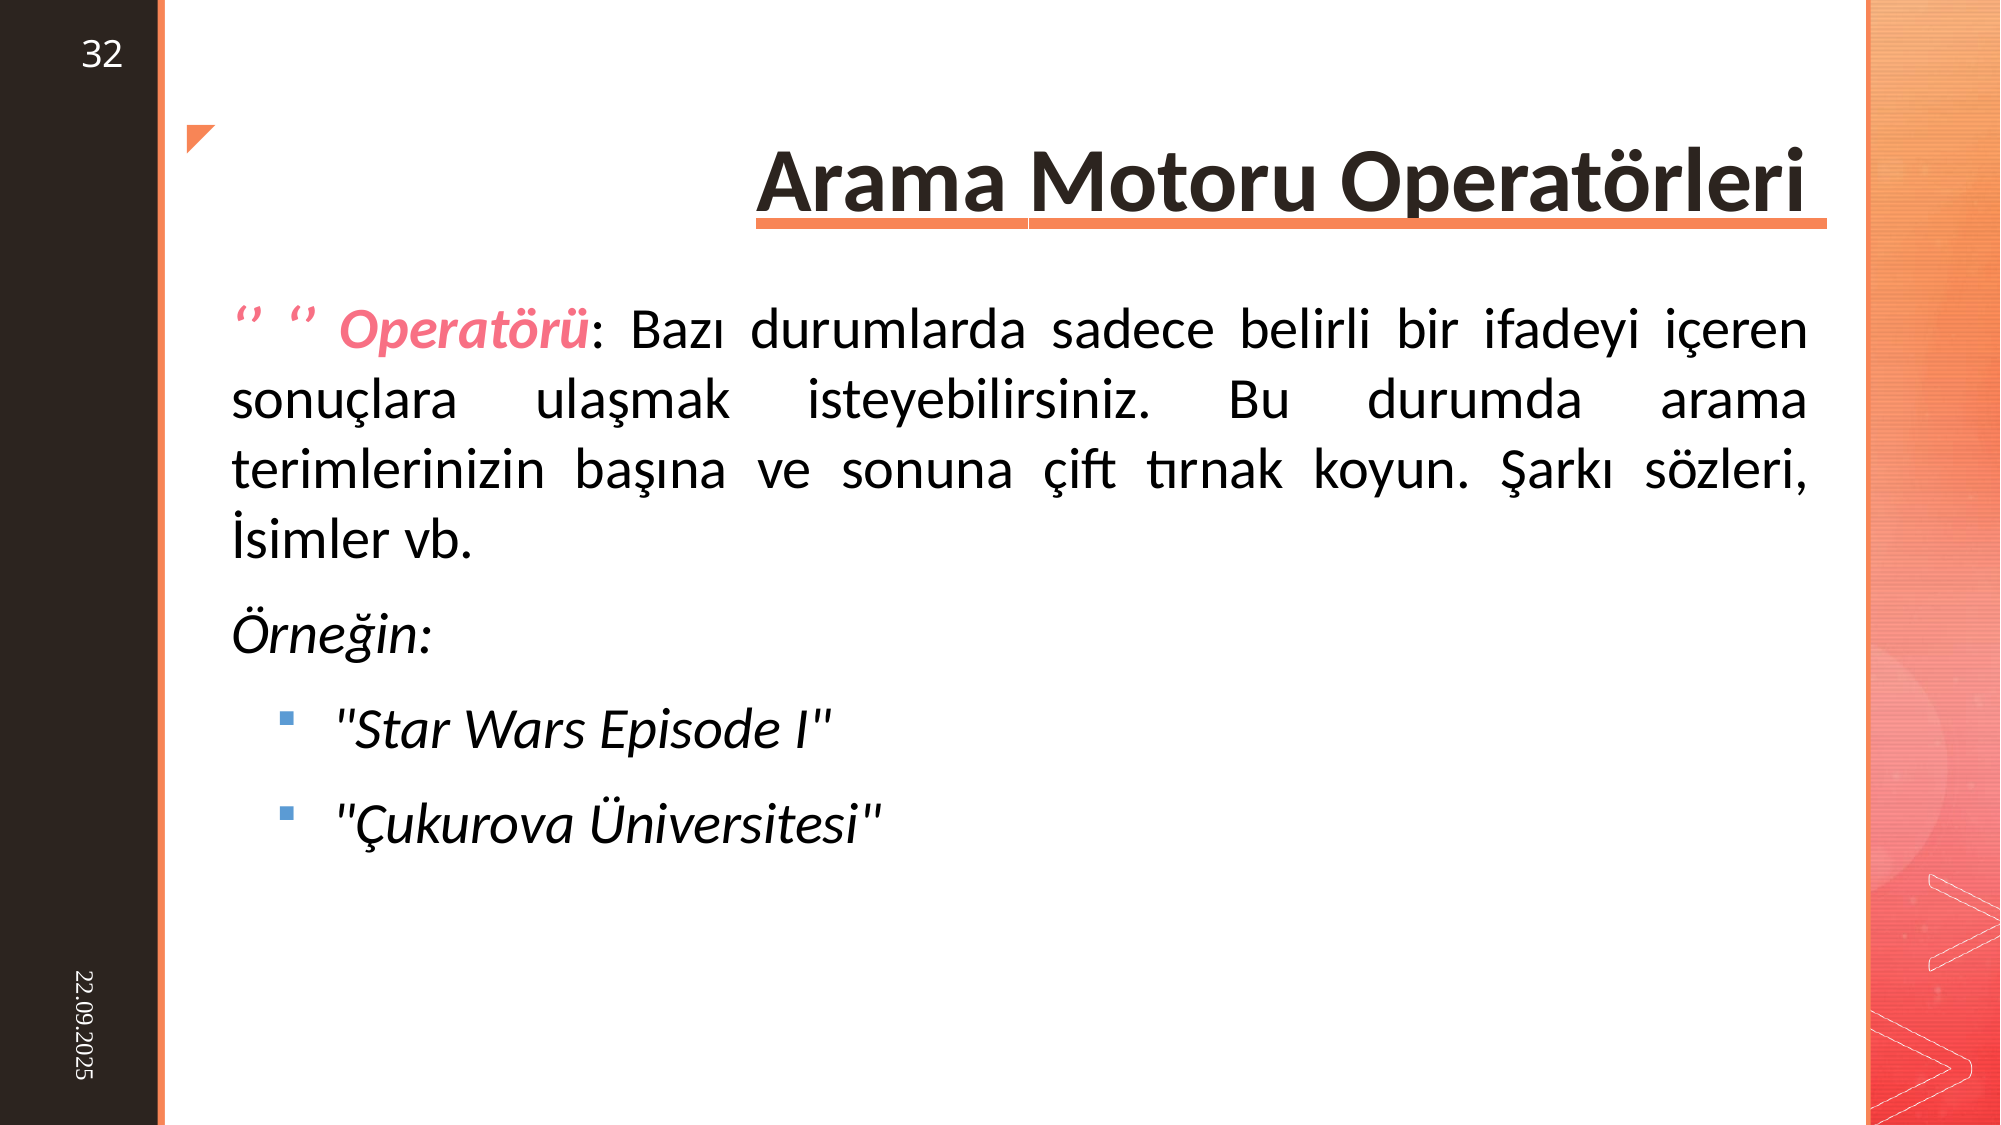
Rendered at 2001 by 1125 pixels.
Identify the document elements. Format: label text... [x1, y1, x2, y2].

text_box ◤ [184, 109, 223, 157]
title Arama Motoru Operatörleri [217, 117, 1832, 308]
text_box 32 [79, 27, 125, 75]
text_box 22.09.2025 [68, 968, 101, 1086]
picture [1871, 0, 2000, 1125]
text_box ‘’ ‘’ Operatörü: Bazı durumlarda sadece belirli bir ifadeyi içeren sonuçlara ulaşmak isteyebilirsiniz. Bu durumda arama terimlerinizin başına ve sonuna çift tırnak koyun. Şarkı sözleri, İsimler vb. Örneğin: "Star Wars Episode I" "Çukurova Üniversitesi" [229, 288, 1810, 855]
